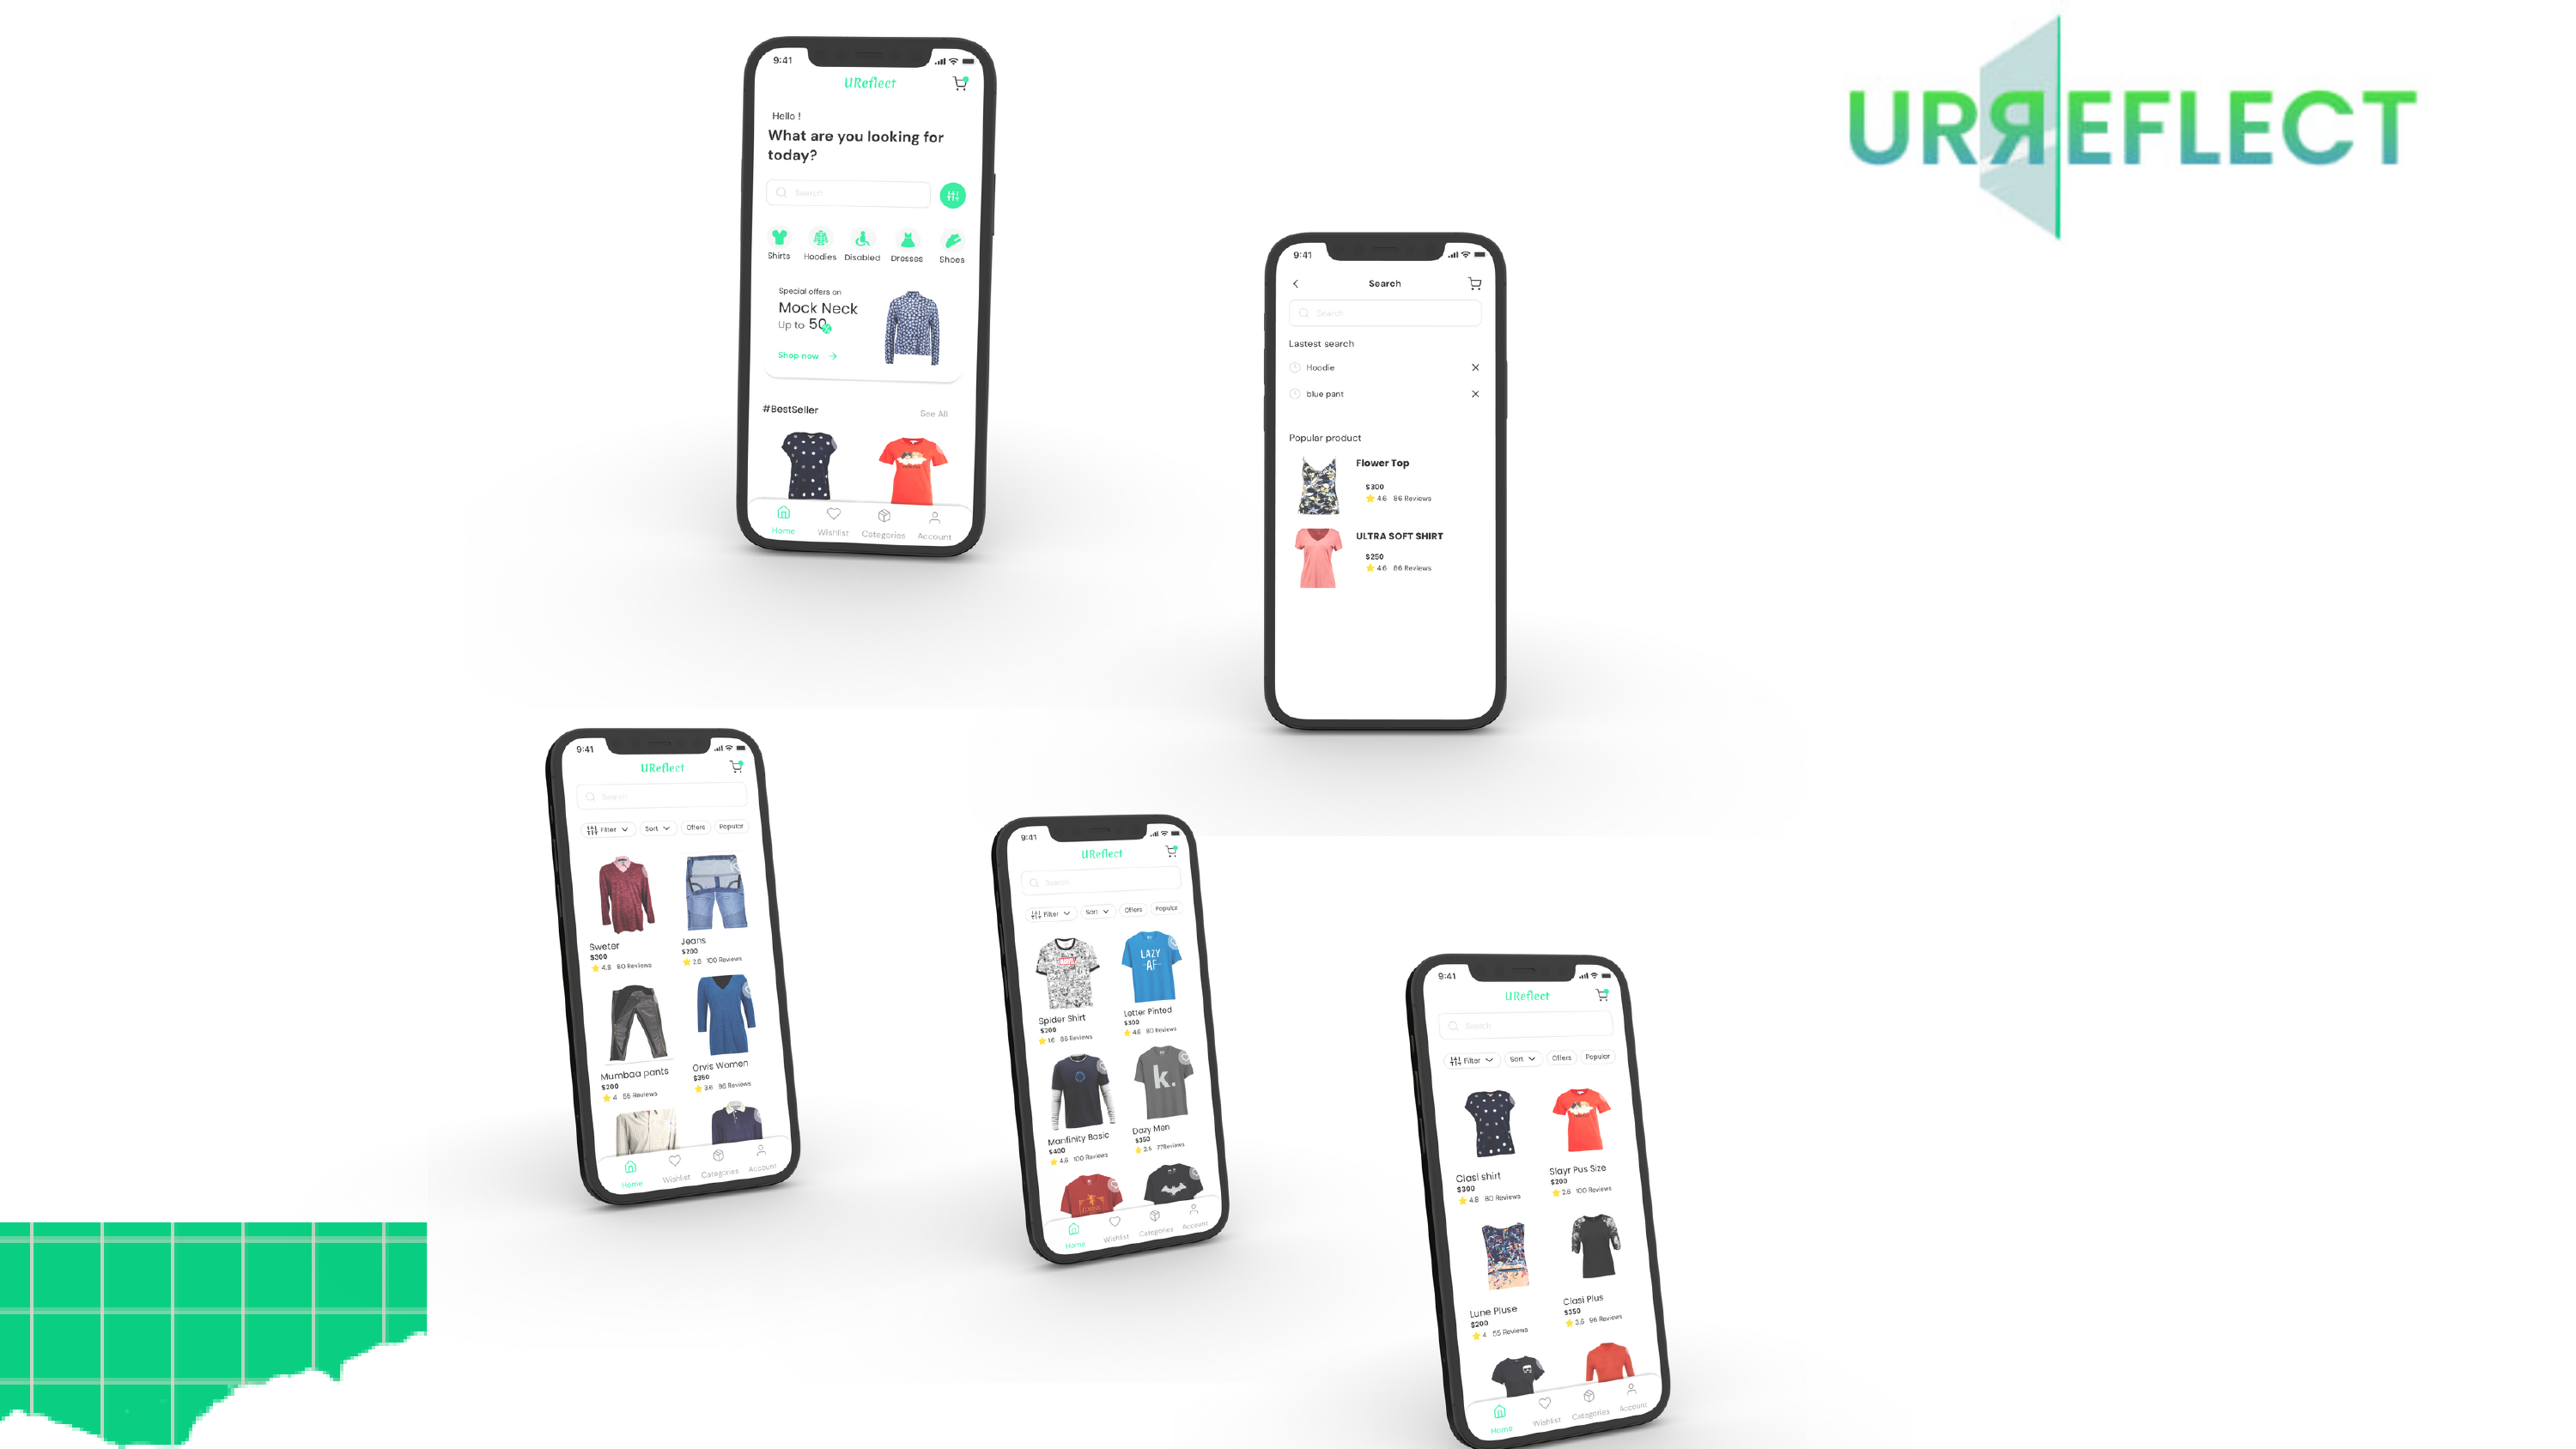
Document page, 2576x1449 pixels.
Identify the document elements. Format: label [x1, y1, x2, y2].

text_box [238, 0, 1913, 1449]
text_box [0, 1222, 238, 1449]
text_box [1692, 0, 2576, 255]
